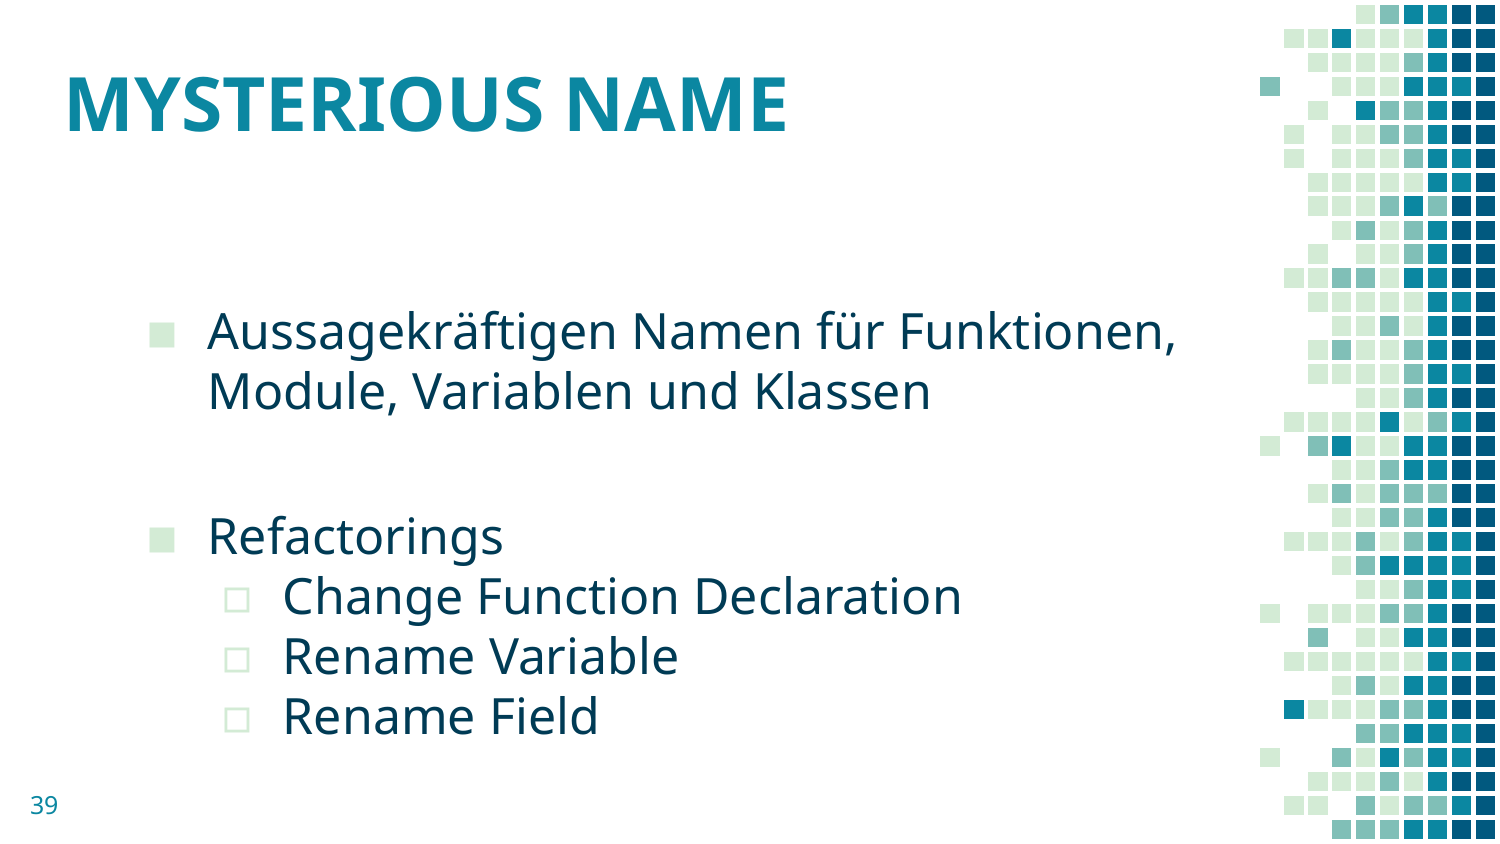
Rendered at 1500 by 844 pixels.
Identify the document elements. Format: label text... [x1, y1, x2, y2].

list Aussagekräftigen Namen für Funktionen, Module, Variablen und Klassen Refactorings Change Function Declaration Rename Variable Rename Field [117, 284, 1227, 774]
title MYSTERIOUS NAME [49, 20, 1159, 162]
slide_number 39 [15, 774, 105, 839]
